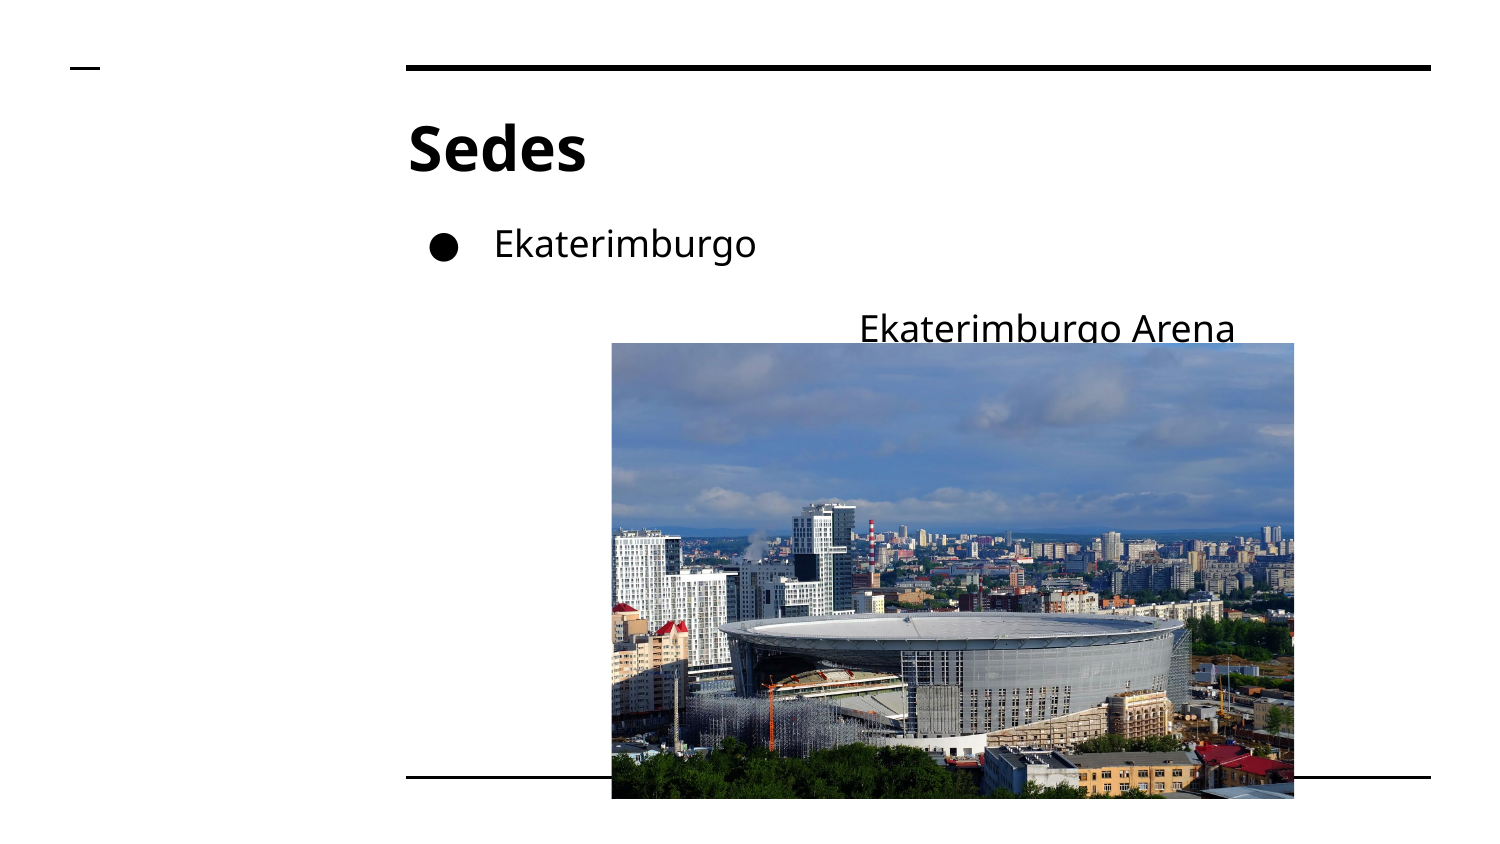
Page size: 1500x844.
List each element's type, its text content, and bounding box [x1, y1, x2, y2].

list Ekaterimburgo Ekaterimburgo Arena [393, 198, 1431, 692]
picture [611, 343, 1295, 799]
title Sedes [393, 94, 1431, 198]
